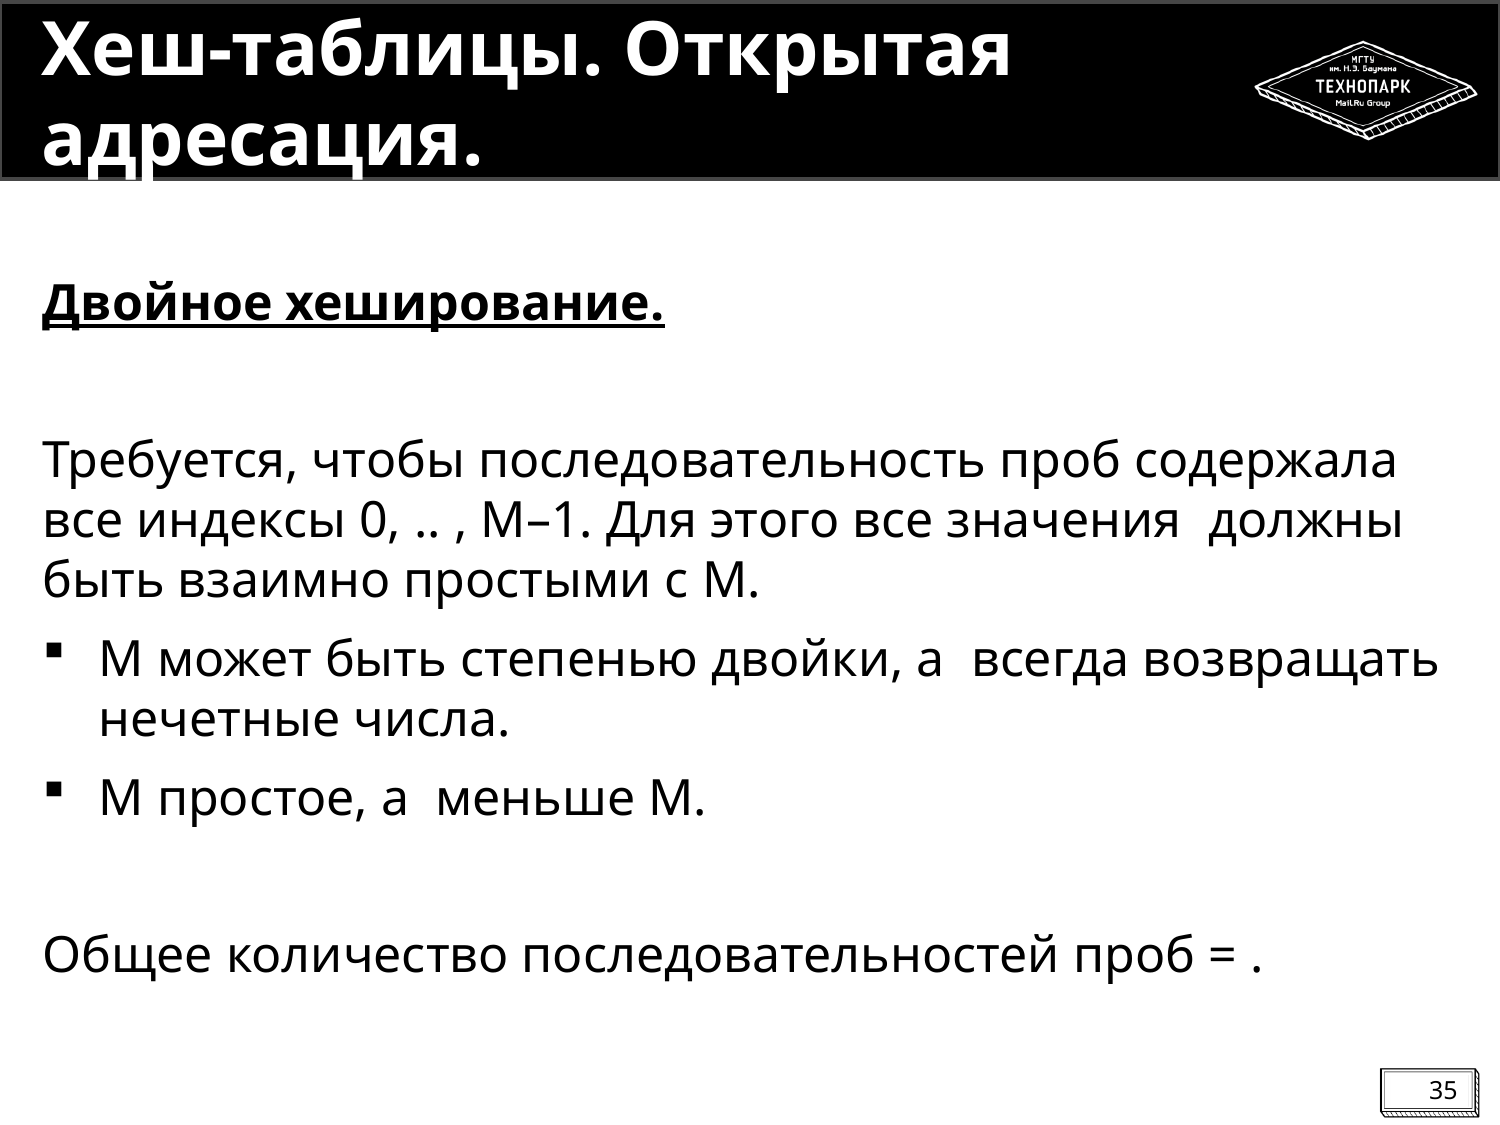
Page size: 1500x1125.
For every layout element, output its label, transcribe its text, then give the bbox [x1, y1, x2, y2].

picture [1250, 19, 1492, 162]
slide_number 35 [1130, 1069, 1473, 1114]
title Хеш-таблицы. Открытая адресация. [26, 15, 1250, 166]
picture [1366, 1060, 1495, 1125]
